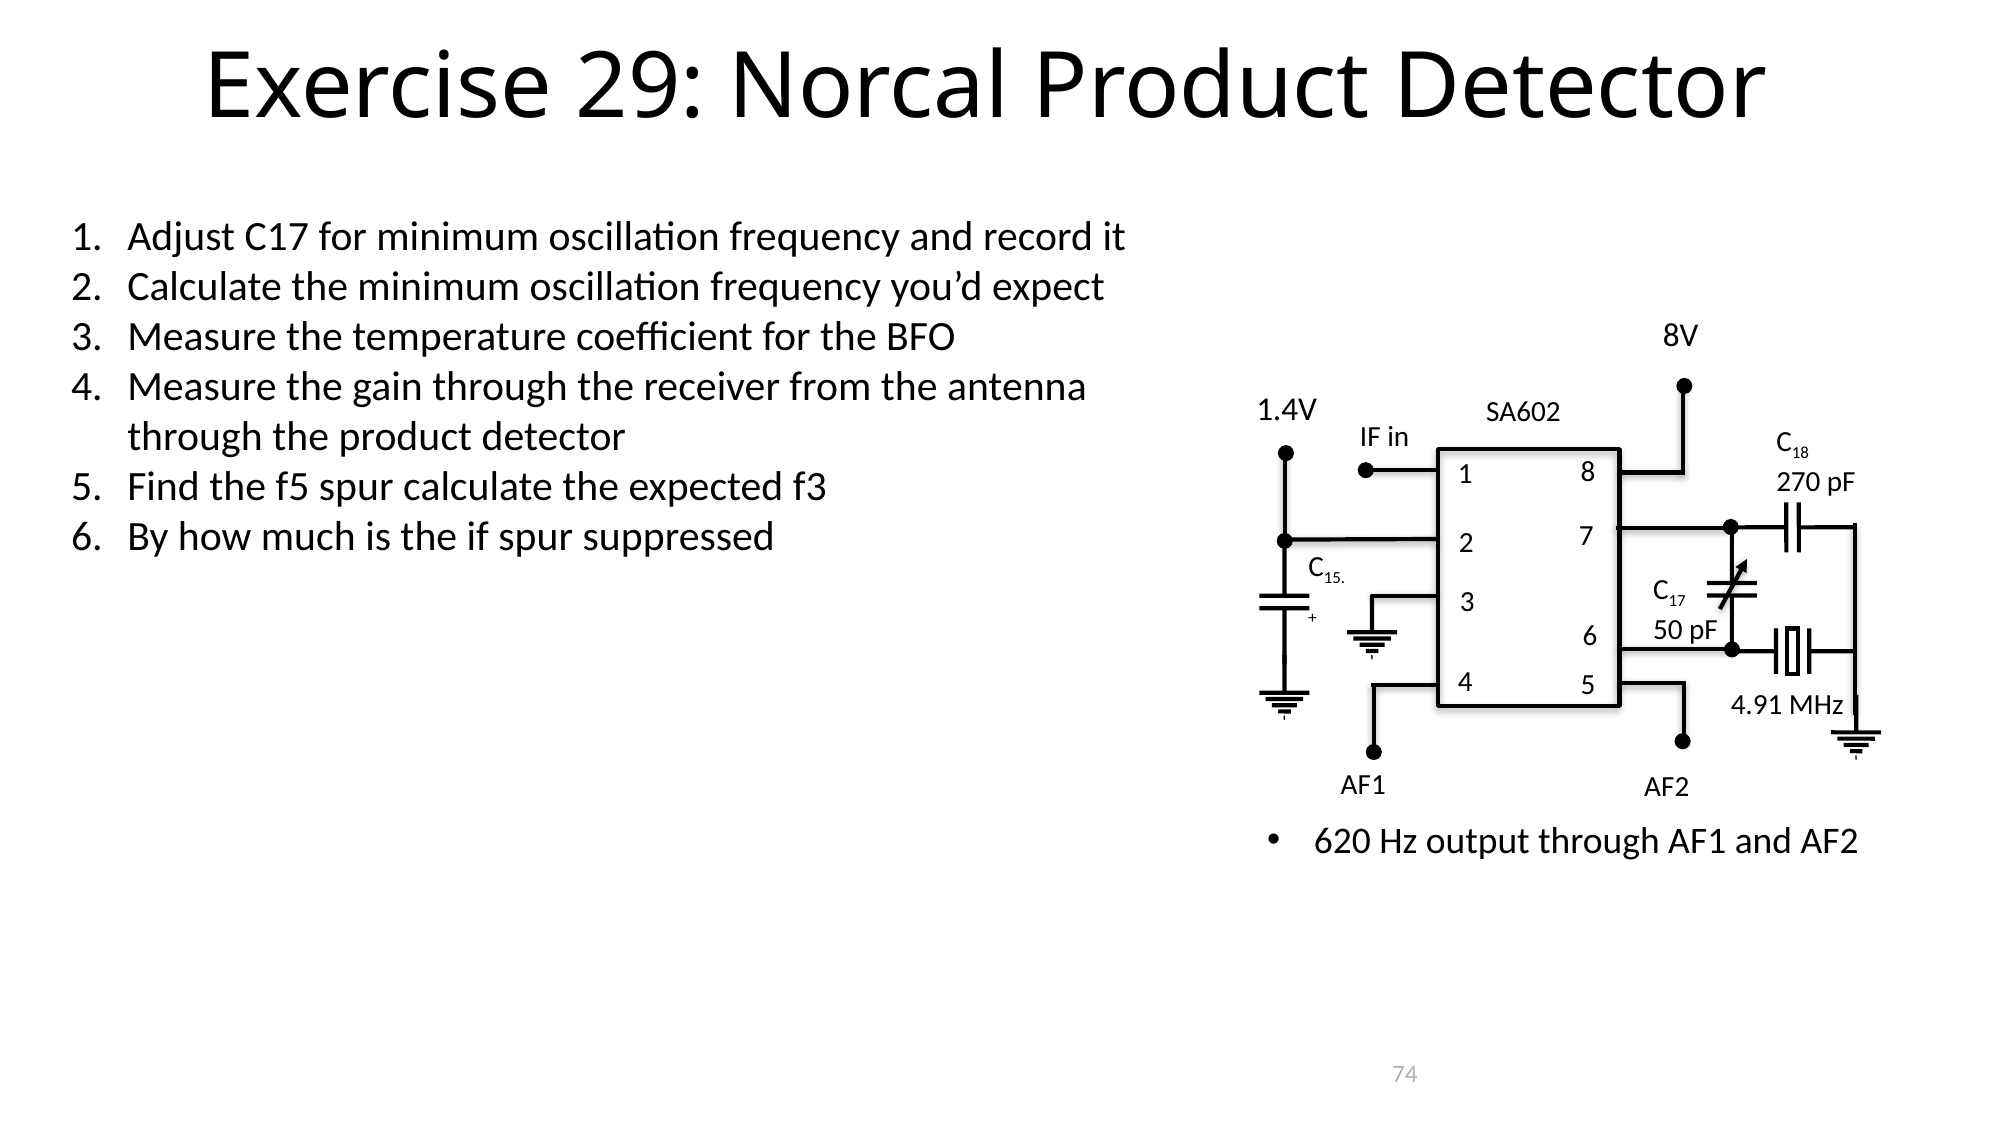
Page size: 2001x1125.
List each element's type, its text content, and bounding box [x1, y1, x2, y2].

text_box Exercise 29: Norcal Product Detector [82, 25, 1890, 136]
text_box Adjust C17 for minimum oscillation frequency and record it Calculate the minimum oscillation frequency you’d expect Measure the temperature coefficient for the BFO Measure the gain through the receiver from the antenna through the product detector Find the f5 spur calculate the expected f3 By how much is the if spur suppressed [63, 201, 1172, 1005]
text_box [1248, 305, 1962, 870]
slide_number 74 [1074, 738, 1425, 1125]
